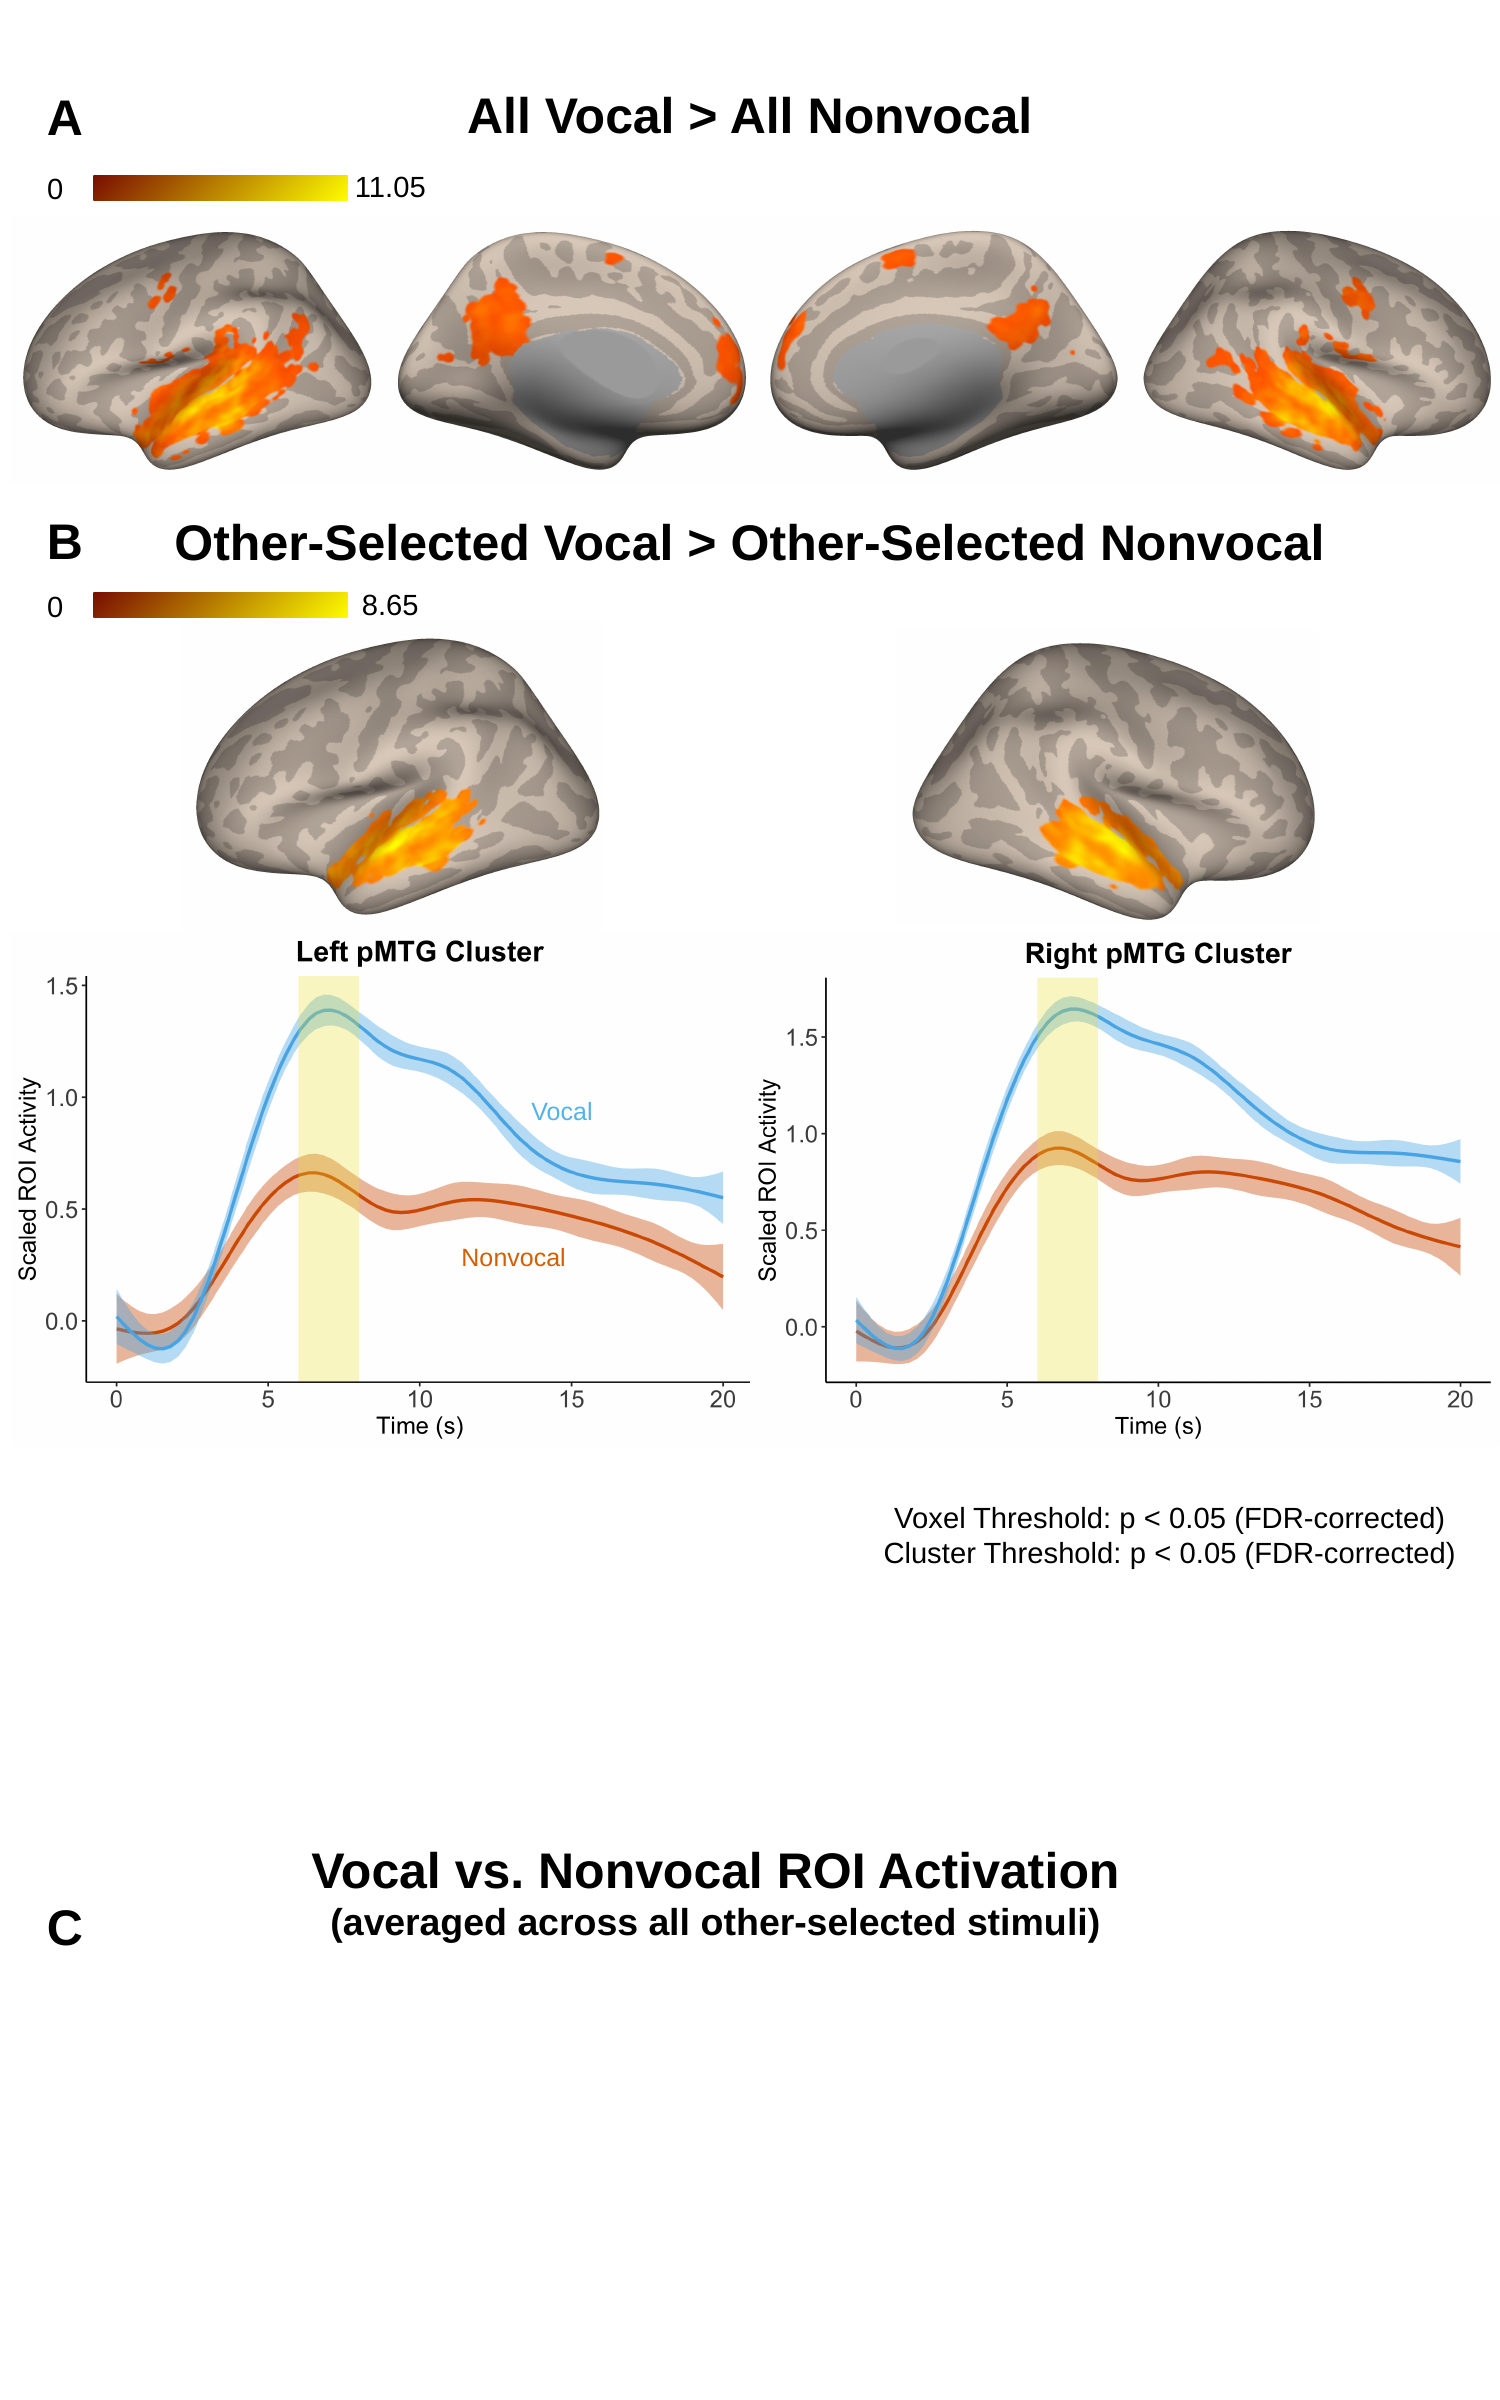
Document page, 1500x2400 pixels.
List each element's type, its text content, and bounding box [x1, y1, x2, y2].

title All Vocal > All Nonvocal [51, 63, 1449, 163]
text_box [31, 152, 447, 223]
picture [181, 620, 604, 930]
text_box A [32, 77, 140, 151]
text_box C [32, 1888, 133, 1963]
text_box Vocal vs. Nonvocal ROI Activation (averaged across all other-selected stimuli) [65, 1792, 1366, 1989]
text_box Other-Selected Vocal > Other-Selected Nonvocal [0, 470, 1500, 609]
picture [9, 216, 1500, 484]
picture [896, 614, 1319, 924]
text_box Voxel Threshold: p < 0.05 (FDR-corrected) Cluster Threshold: p < 0.05 (FDR-corrected) [835, 1492, 1500, 1578]
picture [9, 931, 1500, 1447]
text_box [31, 570, 447, 641]
text_box B [32, 502, 140, 569]
